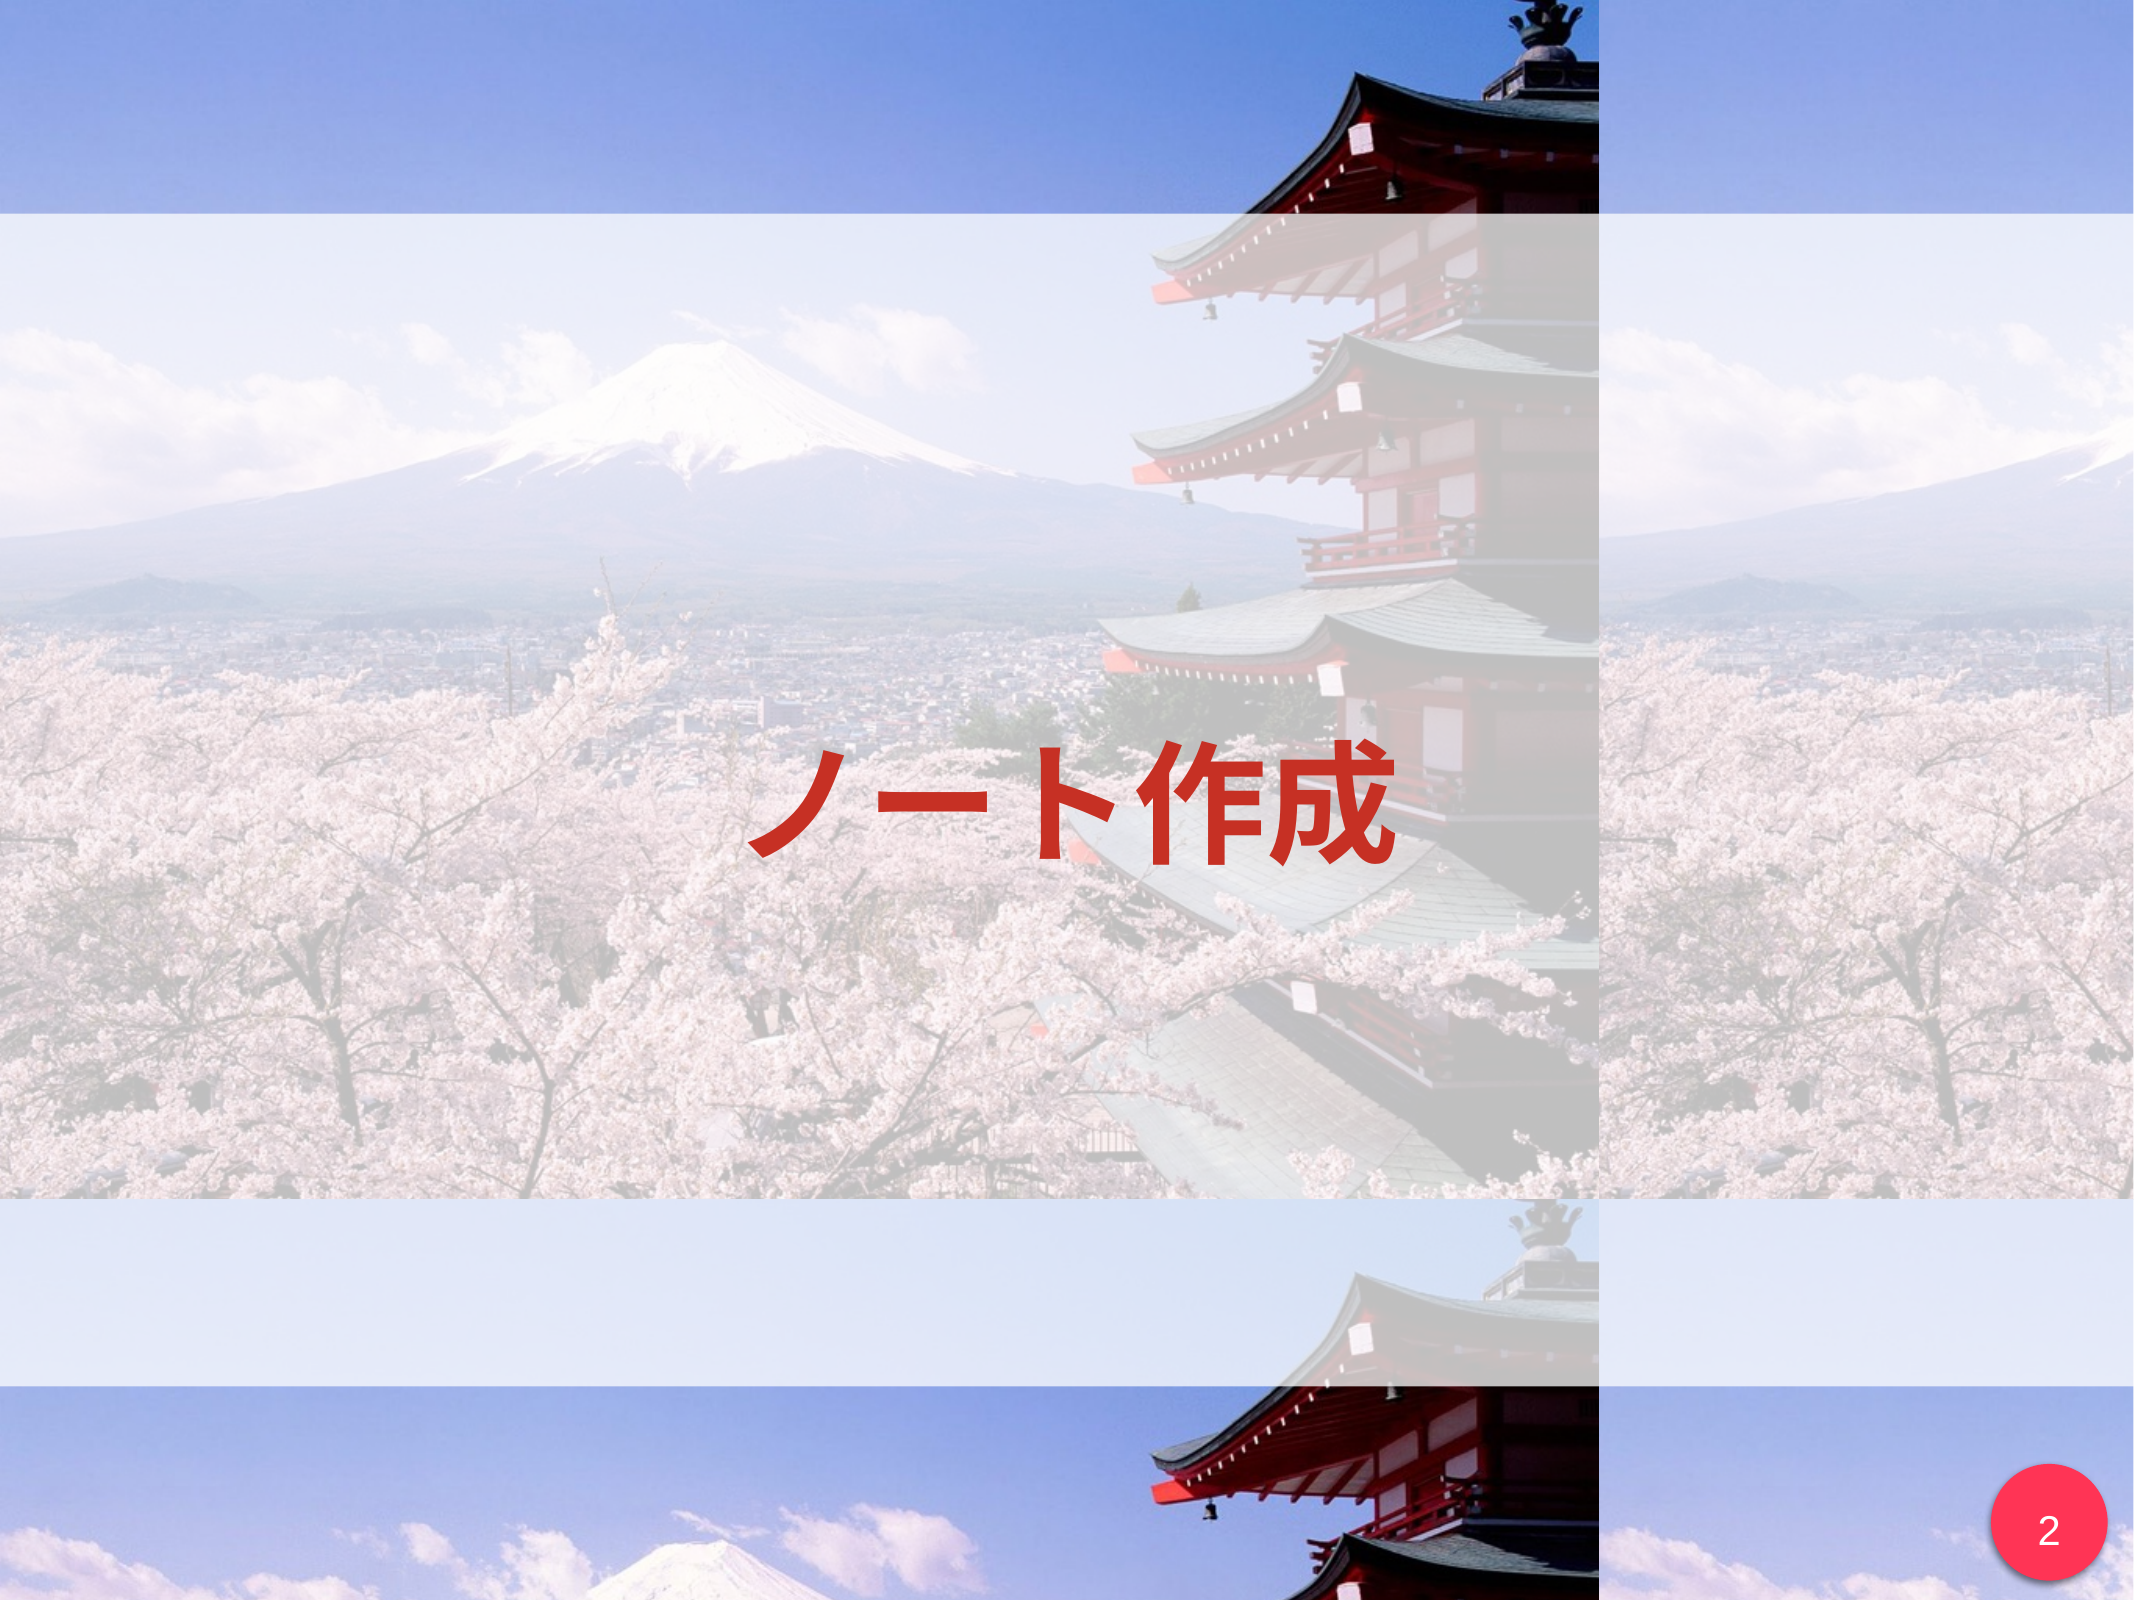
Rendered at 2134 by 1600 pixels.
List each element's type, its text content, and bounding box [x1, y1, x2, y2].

title ノート作成 [208, 529, 1925, 1071]
picture [0, 1387, 2134, 1600]
slide_number 2 [2012, 1495, 2087, 1554]
picture [0, 0, 2134, 213]
